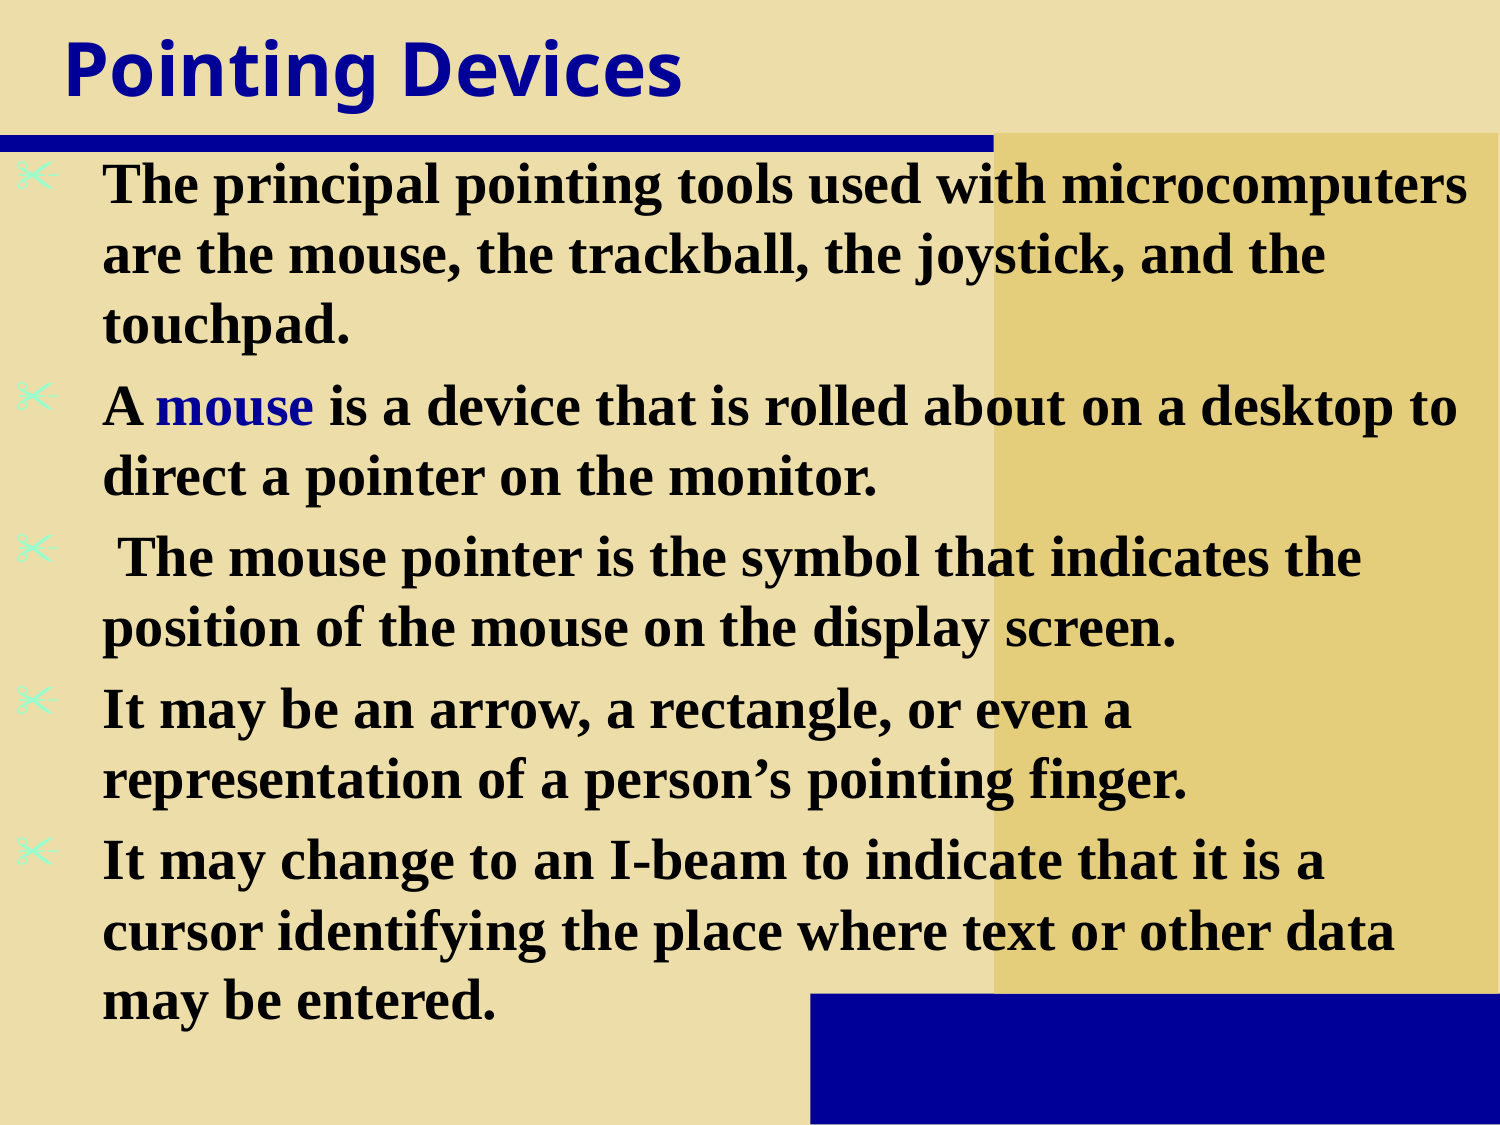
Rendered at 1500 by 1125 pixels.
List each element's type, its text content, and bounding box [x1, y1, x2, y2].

list The principal pointing tools used with microcomputers are the mouse, the trackball, the joystick, and the touchpad. A mouse is a device that is rolled about on a desktop to direct a pointer on the monitor. The mouse pointer is the symbol that indicates the position of the mouse on the display screen. It may be an arrow, a rectangle, or even a representation of a person’s pointing finger. It may change to an I-beam to indicate that it is a cursor identifying the place where text or other data may be entered. [0, 137, 1500, 1051]
title Pointing Devices [47, 0, 1456, 133]
